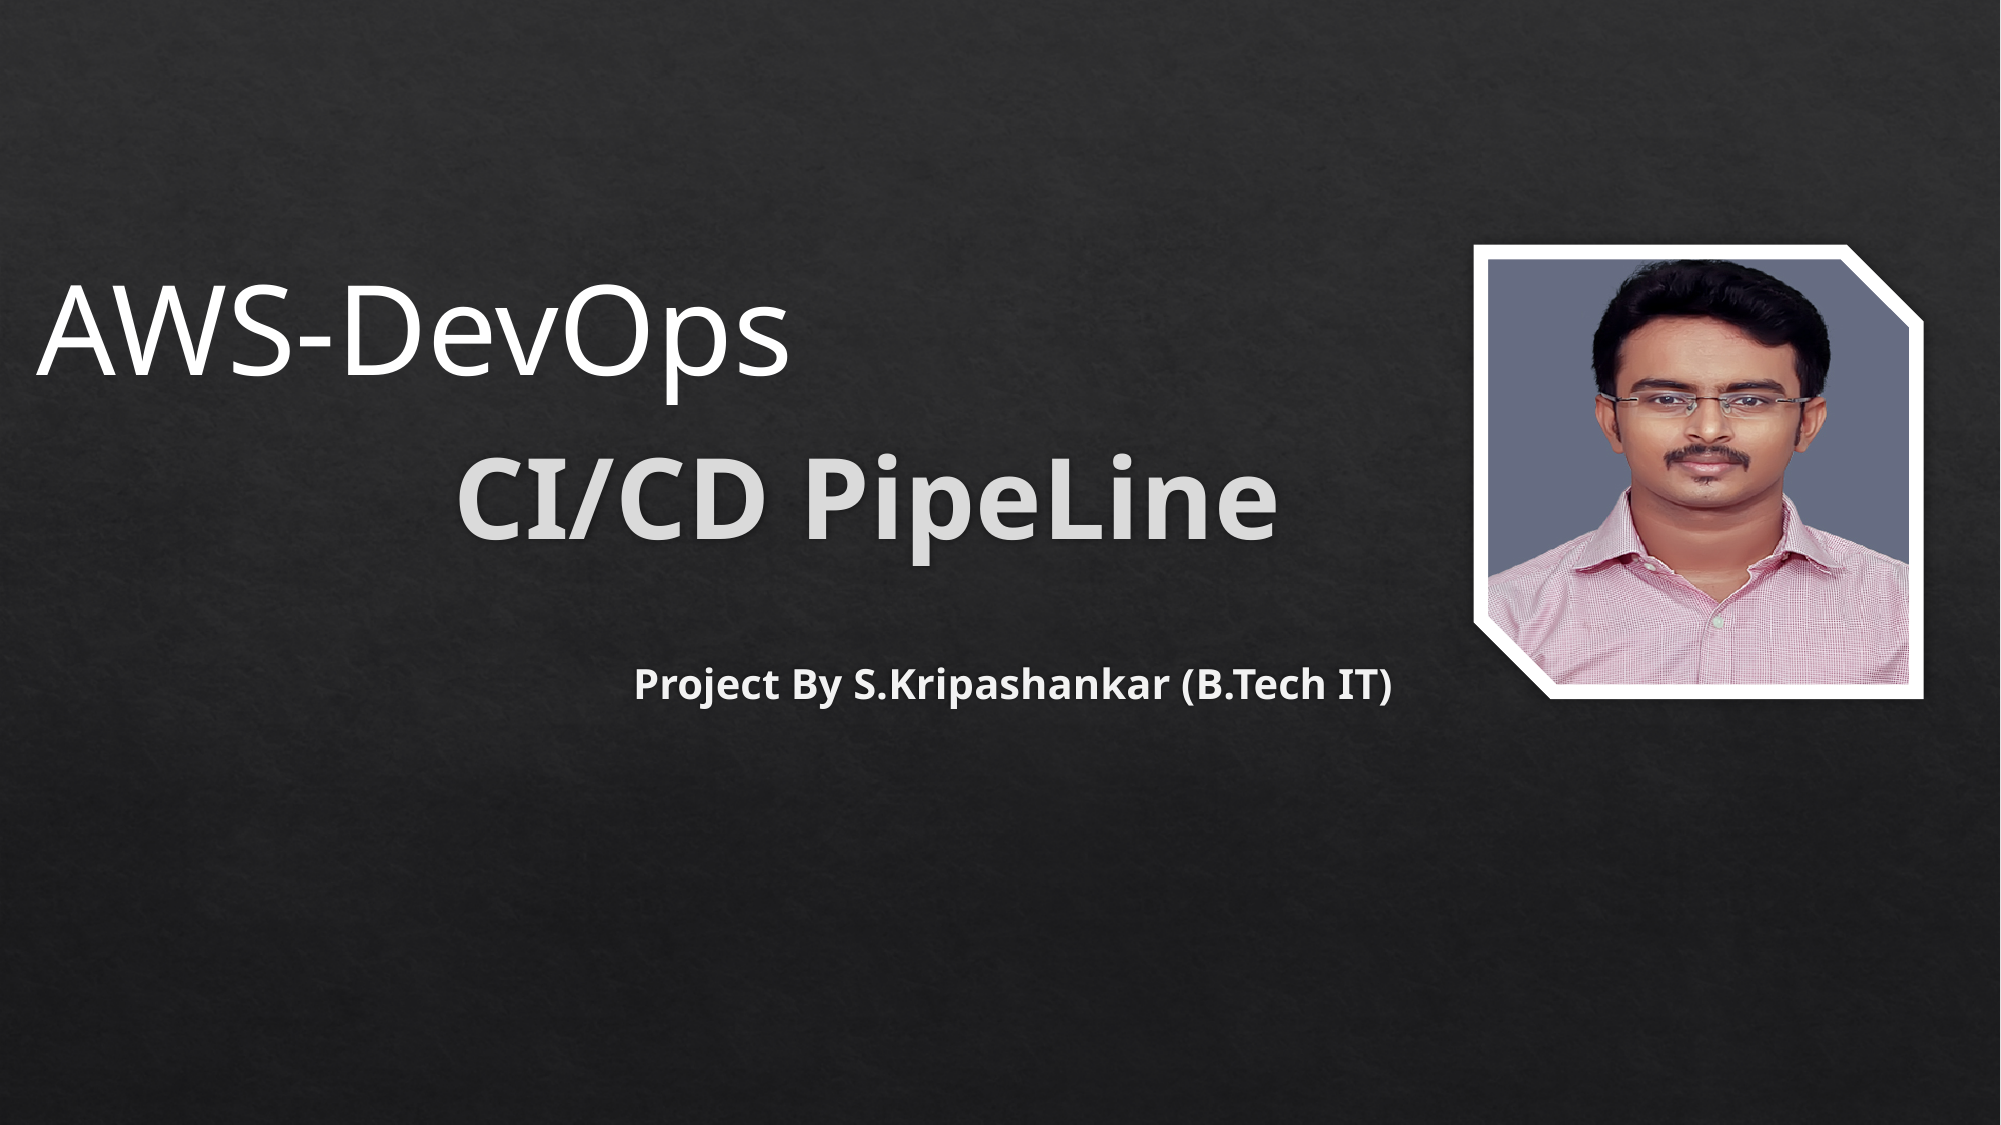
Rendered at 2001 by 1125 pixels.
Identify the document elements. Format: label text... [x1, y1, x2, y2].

subtitle Project By S.Kripashankar (B.Tech IT) [292, 579, 1735, 851]
text_box AWS-DevOps [21, 242, 809, 408]
title CI/CD PipeLine [0, 82, 1735, 570]
picture [1480, 251, 1917, 692]
